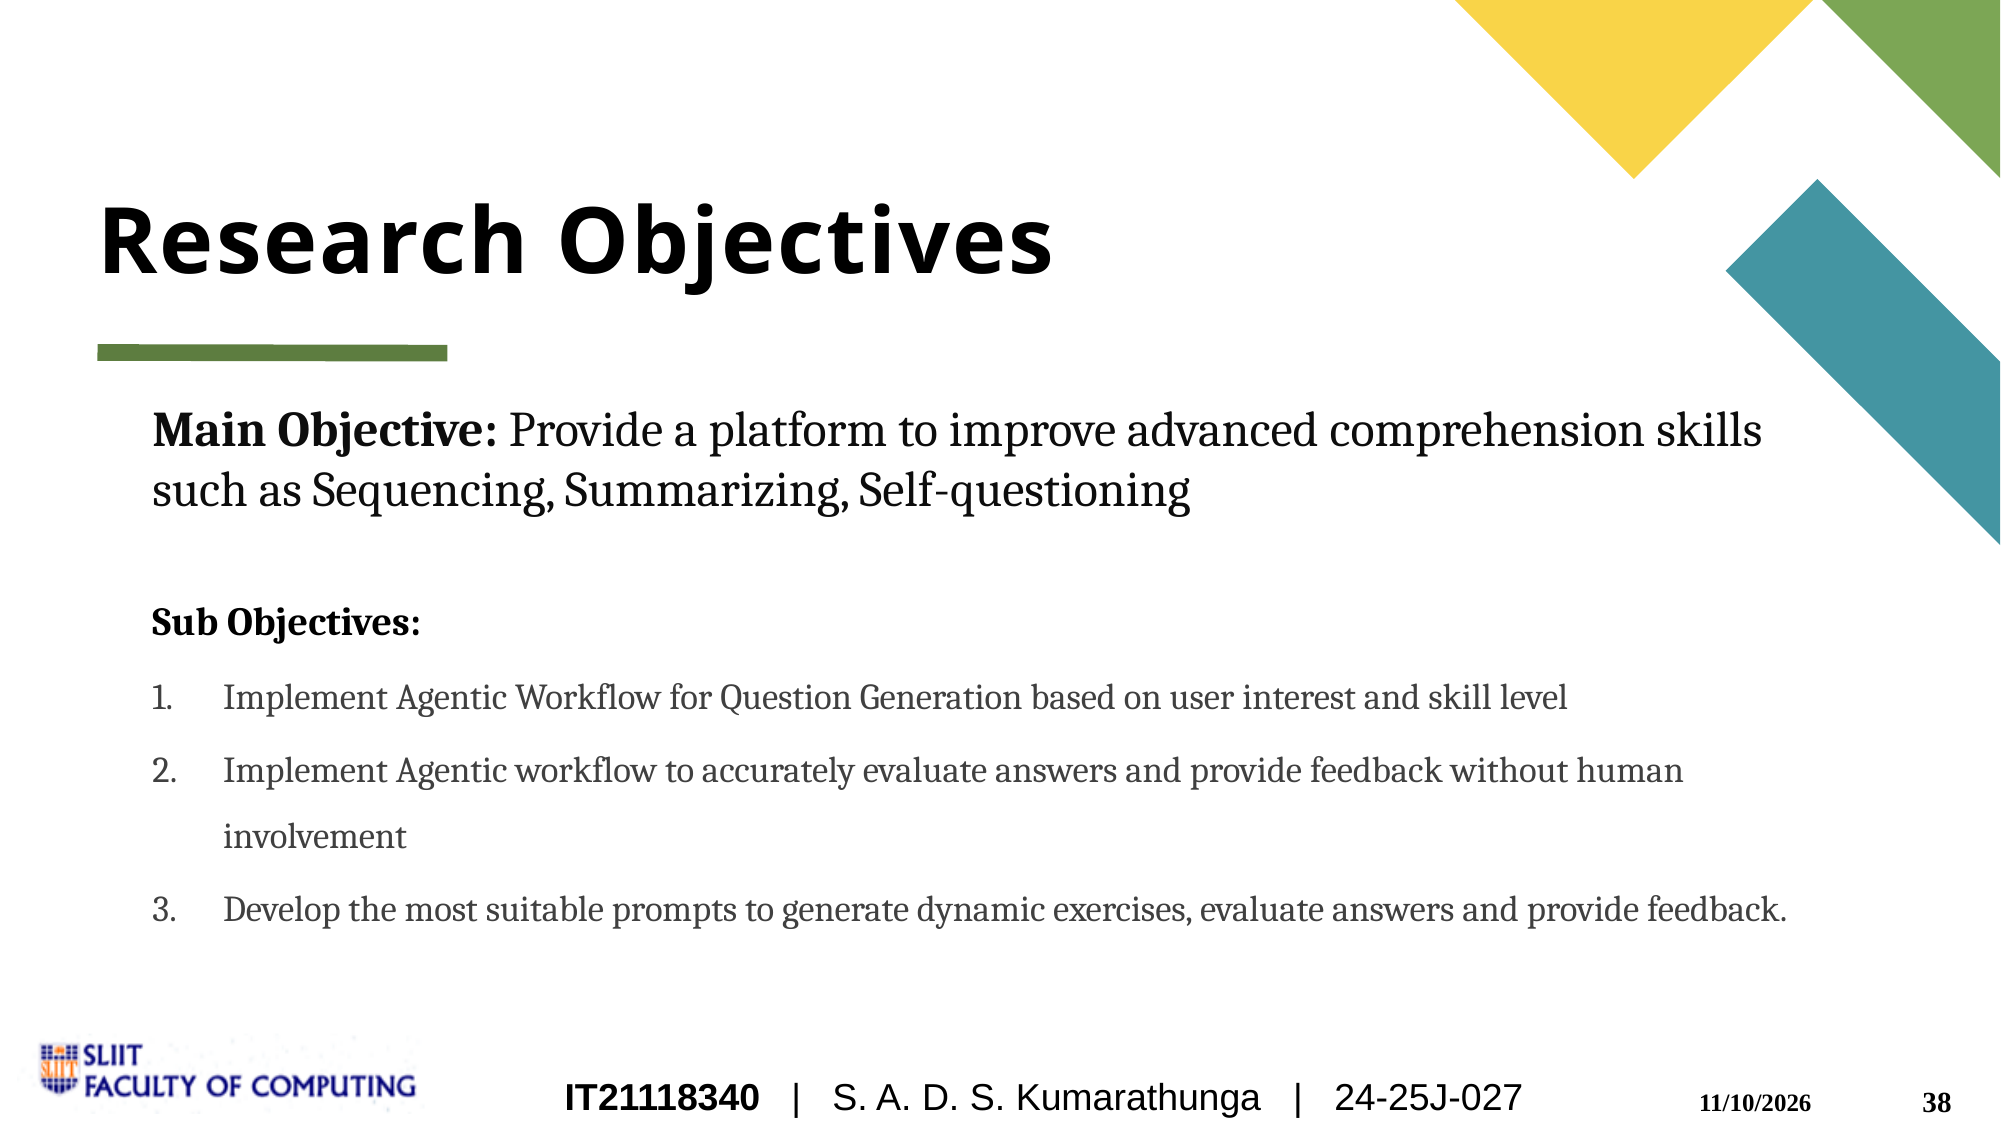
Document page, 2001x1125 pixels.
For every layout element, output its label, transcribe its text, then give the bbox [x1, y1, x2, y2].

text_box Sub Objectives: Implement Agentic Workflow for Question Generation based on user interest and skill level Implement Agentic workflow to accurately evaluate answers and provide feedback without human involvement Develop the most suitable prompts to generate dynamic exercises, evaluate answers and provide feedback. [137, 563, 1868, 975]
text_box 38 [1907, 1076, 1994, 1117]
text_box IT21118340 | S. A. D. S. Kumarathunga | 24-25J-027 [484, 1064, 1604, 1125]
title Research Objectives [97, 32, 1898, 291]
picture [17, 1024, 428, 1114]
text_box 5/26/2025 [1684, 1079, 1900, 1120]
text_box Main Objective: Provide a platform to improve advanced comprehension skills such as Sequencing, Summarizing, Self-questioning [137, 388, 1846, 556]
